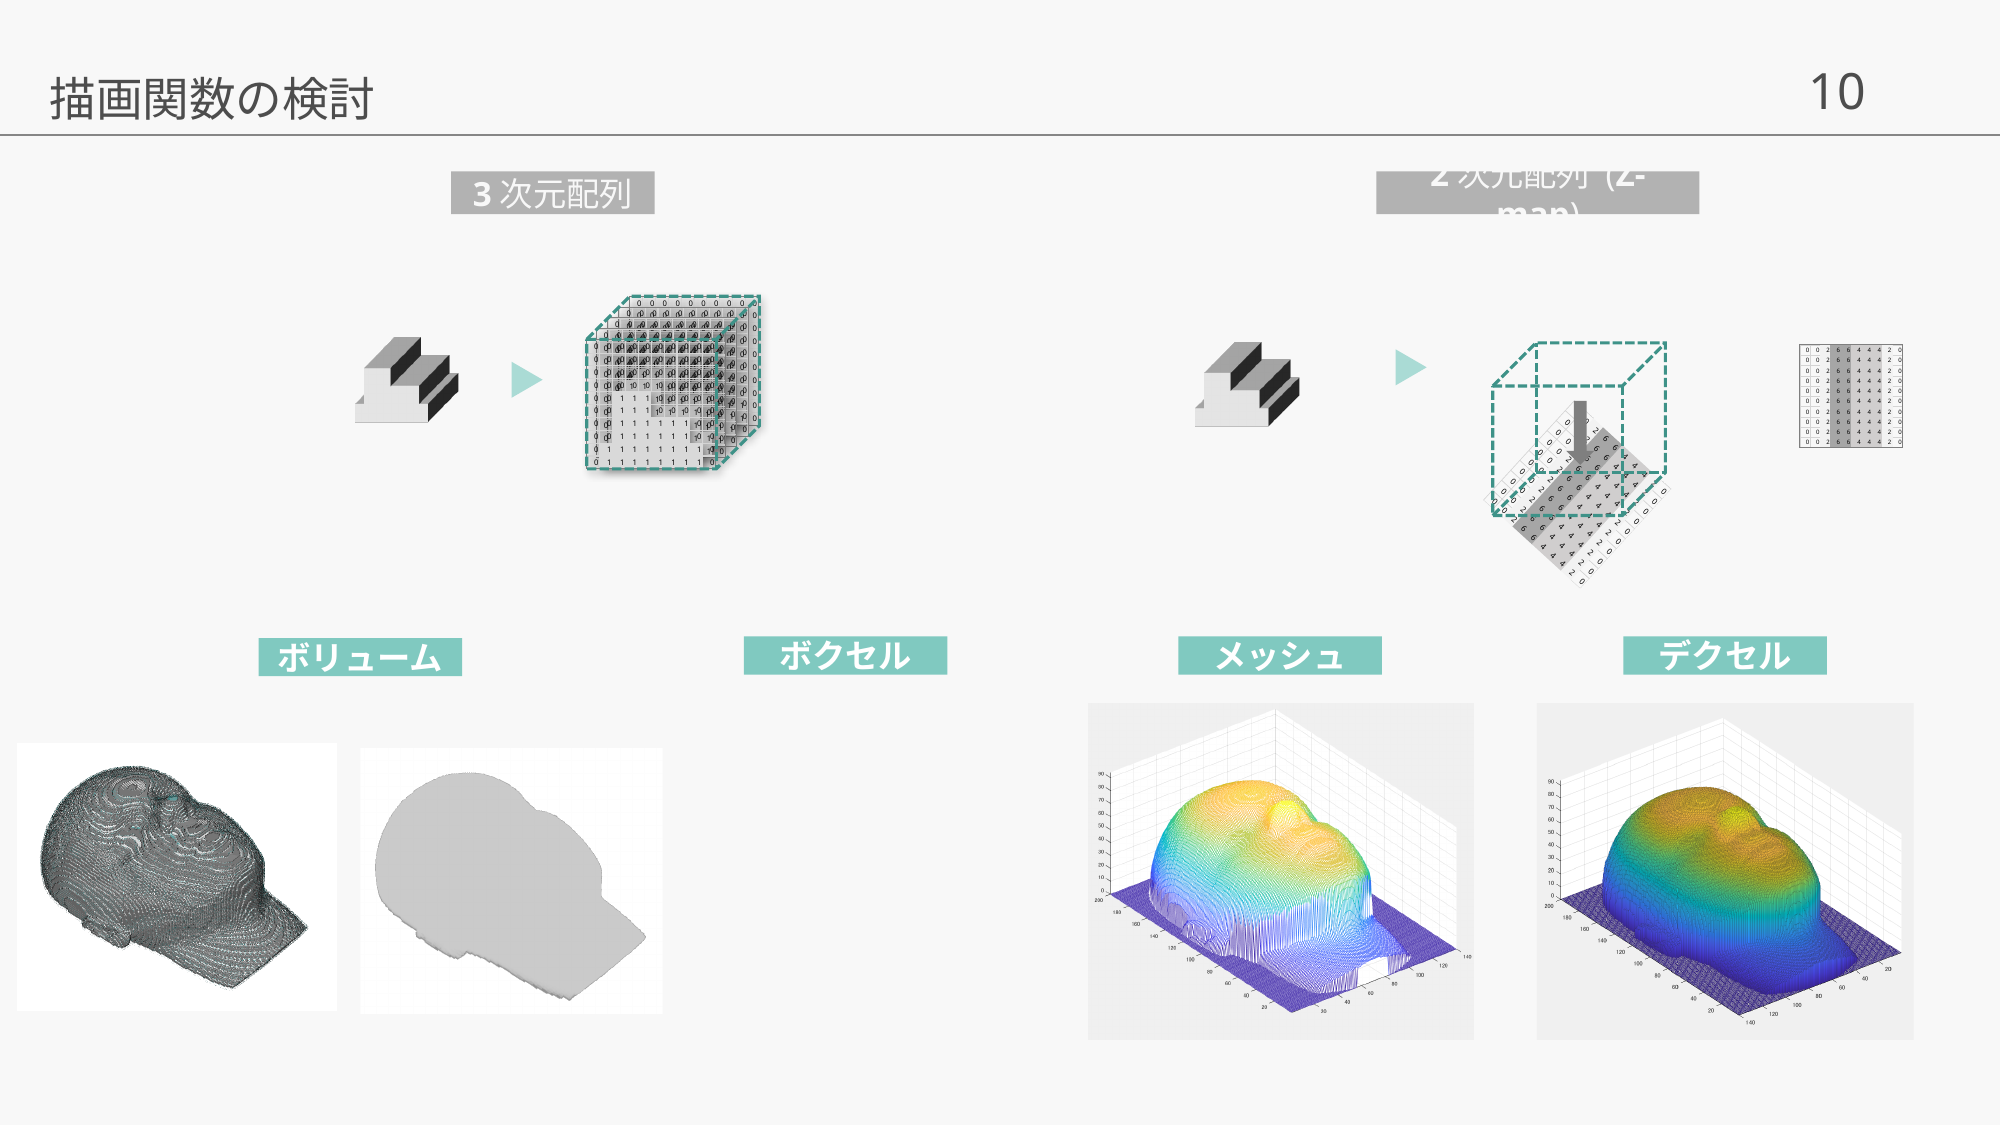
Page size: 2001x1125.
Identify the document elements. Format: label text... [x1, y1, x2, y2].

picture [1087, 703, 1474, 1040]
text_box [1394, 347, 1429, 388]
text_box デクセル [1622, 635, 1828, 676]
text_box 2次元配列 (Z-map) [1375, 170, 1700, 215]
text_box ボリューム [258, 637, 463, 677]
list 描画関数の検討 [34, 57, 1914, 135]
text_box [1492, 342, 1666, 563]
text_box メッシュ [1177, 635, 1383, 676]
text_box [586, 296, 760, 469]
text_box ボクセル [743, 635, 948, 676]
picture [1536, 703, 1914, 1040]
picture [1194, 341, 1300, 428]
text_box [510, 359, 545, 400]
picture [354, 336, 459, 423]
picture [17, 743, 337, 1011]
text_box 3次元配列 [450, 170, 656, 215]
picture [360, 748, 663, 1014]
picture [1799, 344, 1903, 448]
